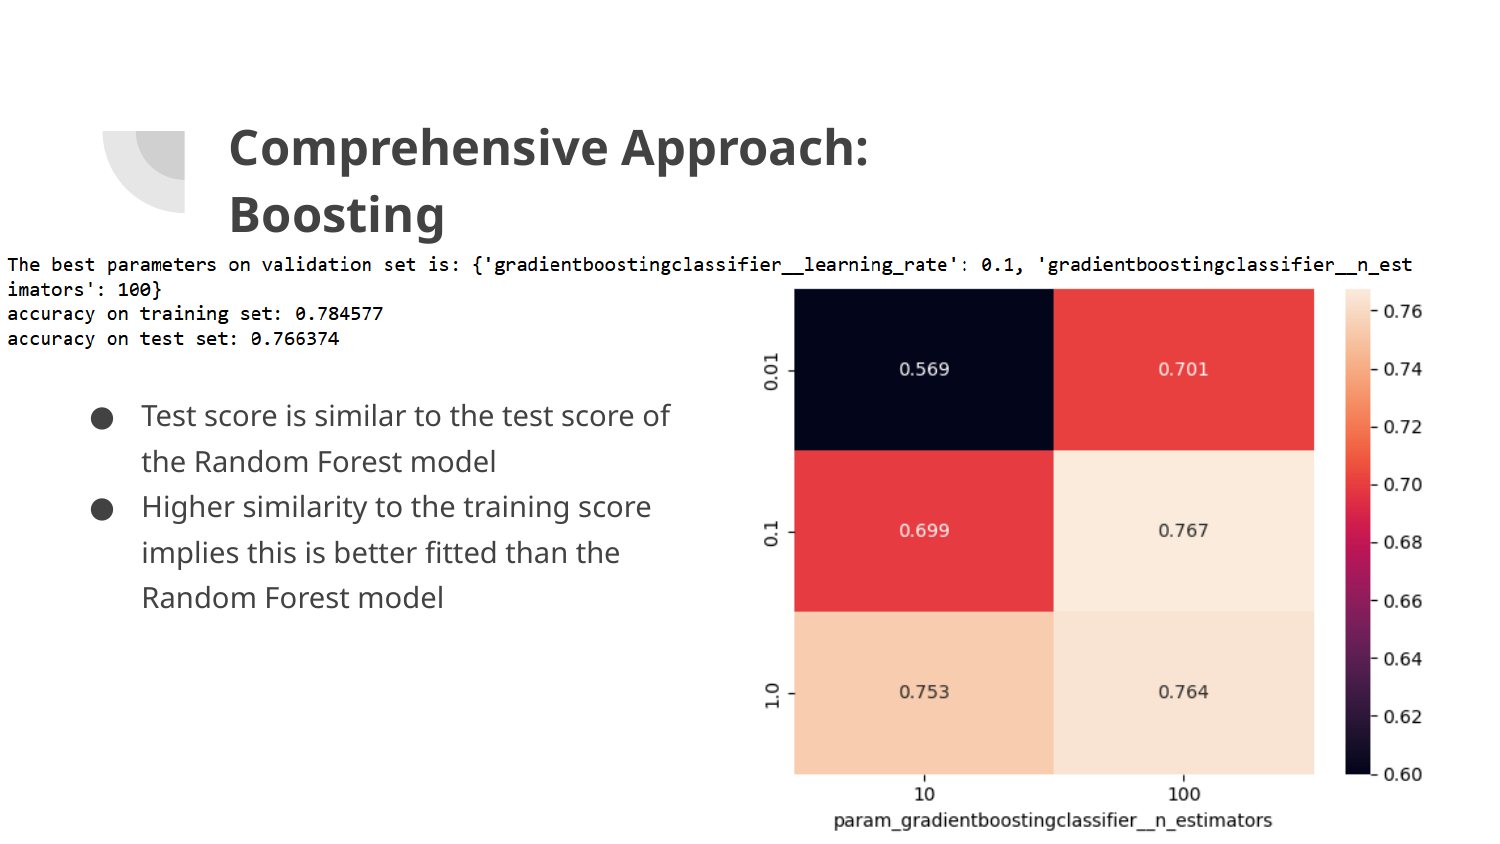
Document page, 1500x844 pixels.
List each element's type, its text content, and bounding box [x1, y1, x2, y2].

title Comprehensive Approach: Boosting [213, 98, 1368, 248]
list Test score is similar to the test score of the Random Forest model Higher similarity to the training score implies this is better fitted than the Random Forest model [51, 374, 694, 761]
picture [0, 250, 1437, 844]
